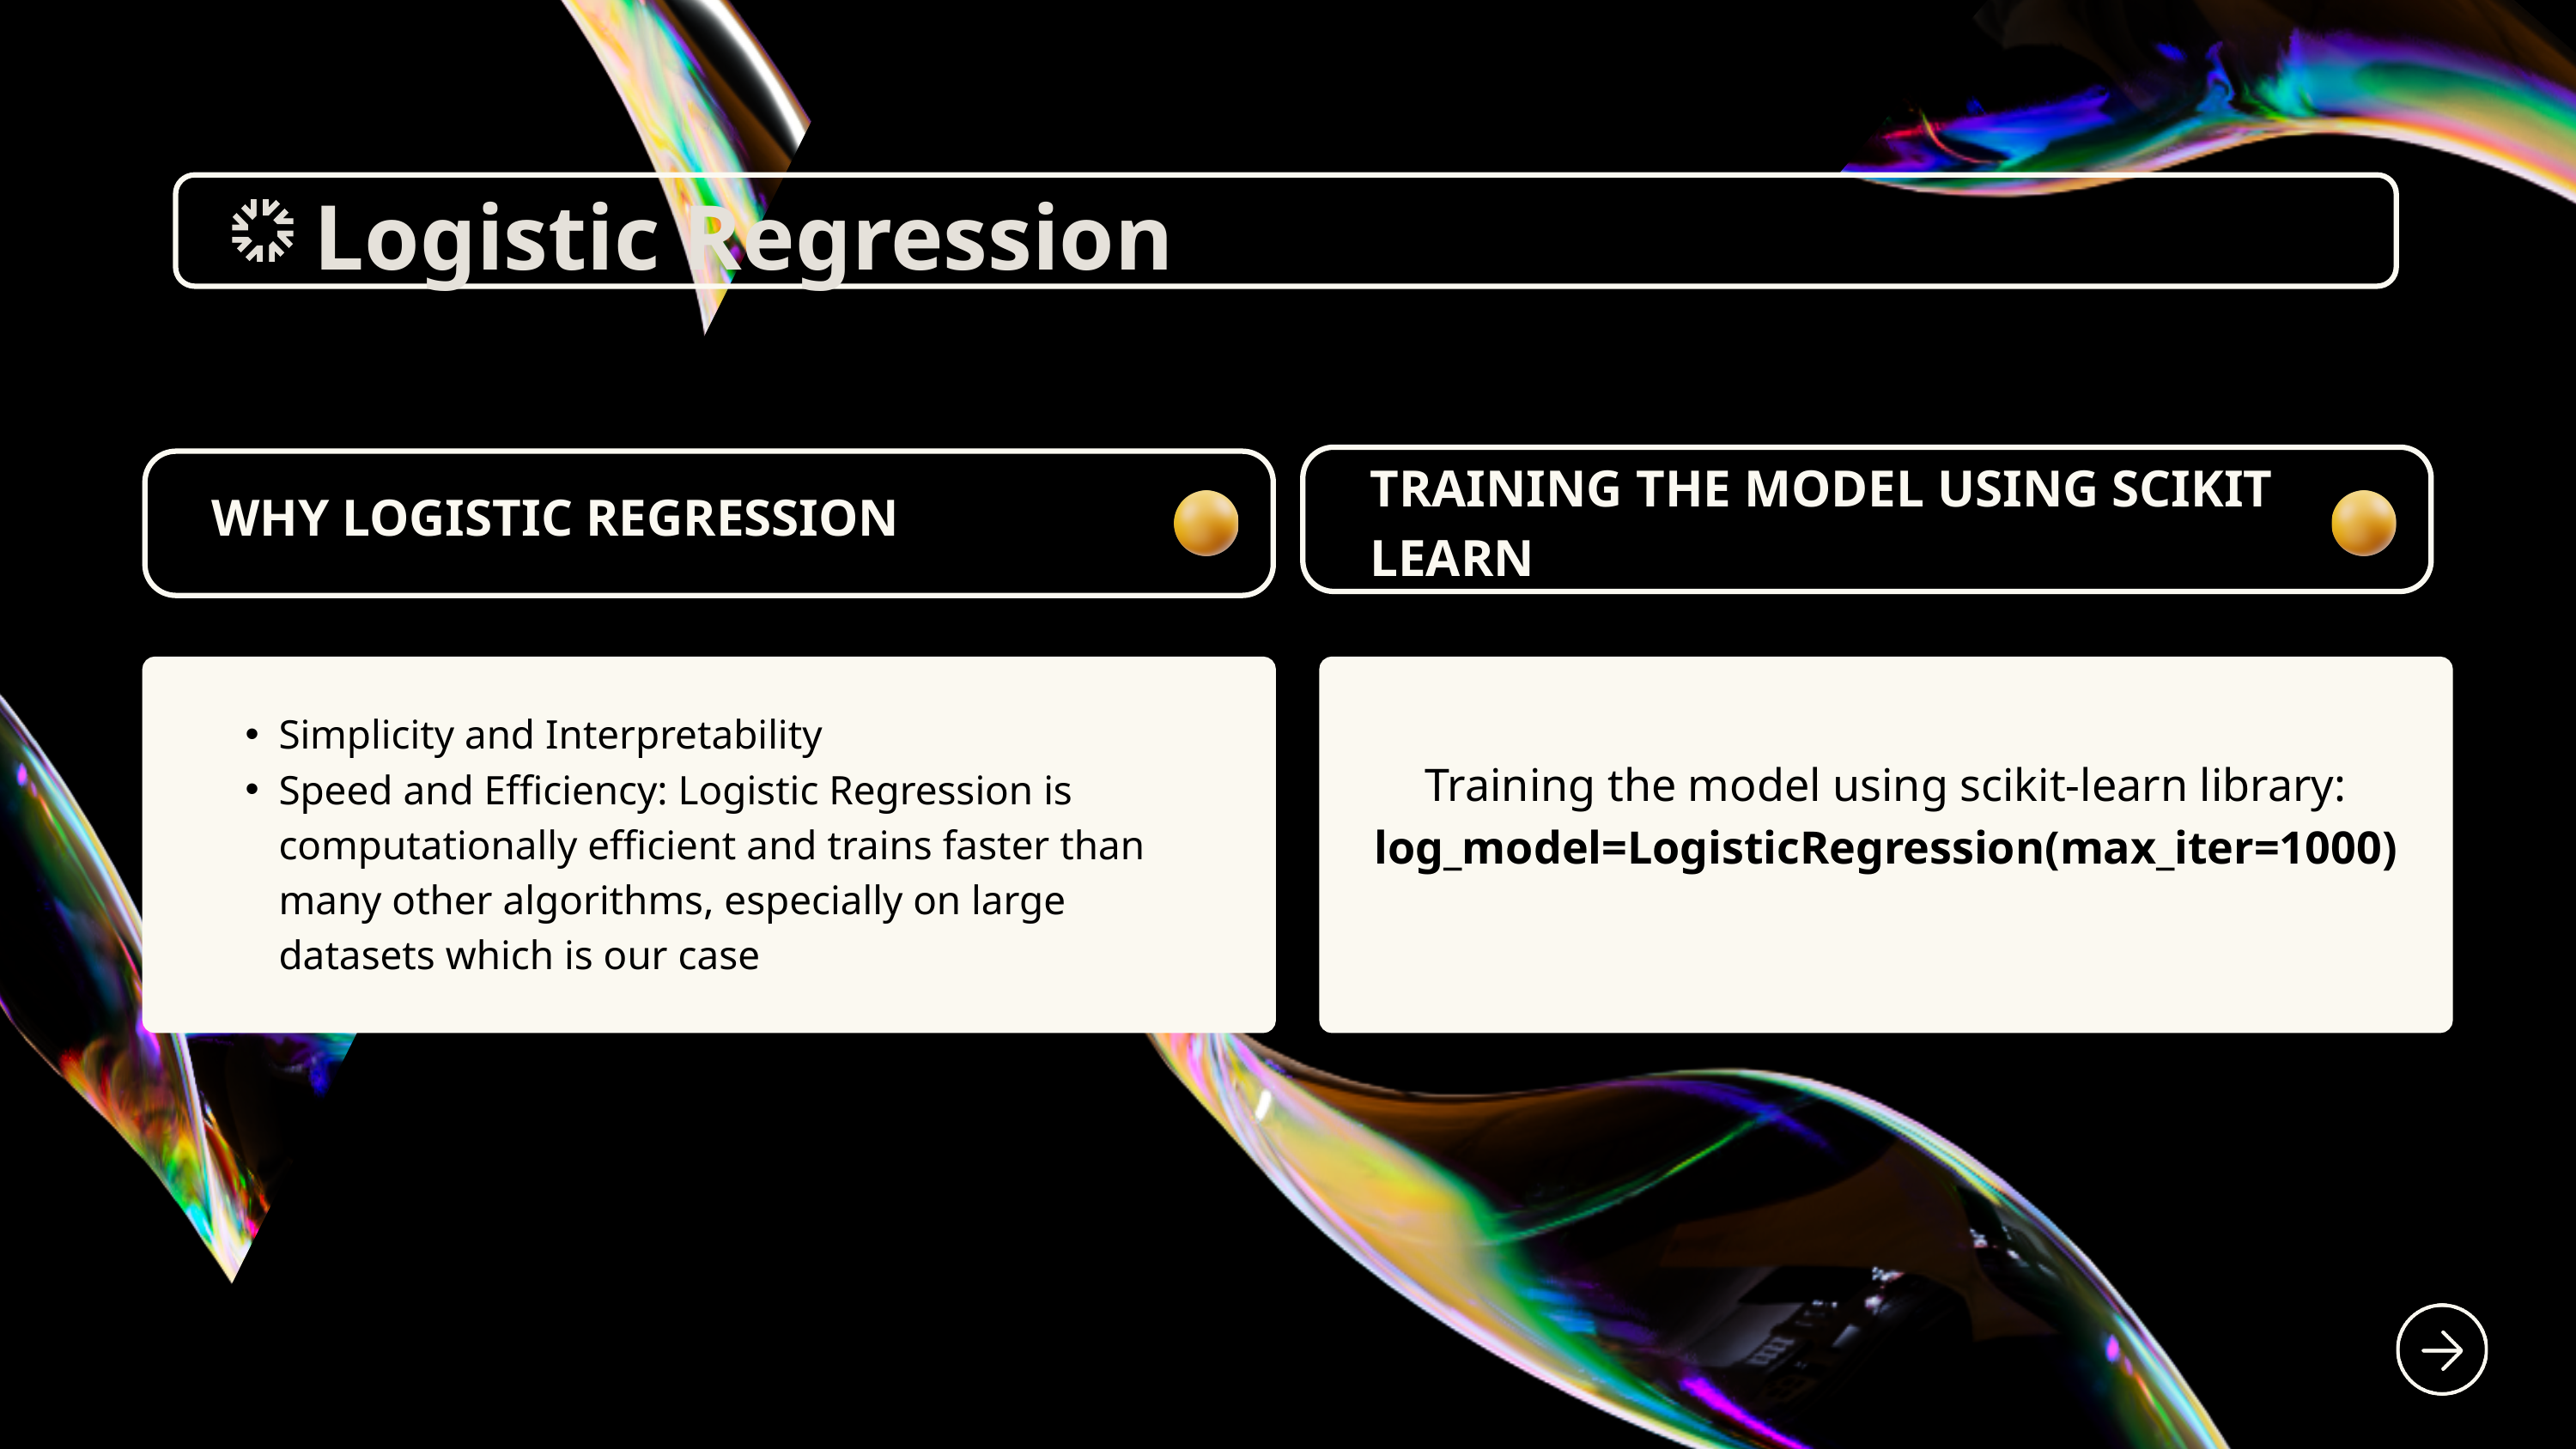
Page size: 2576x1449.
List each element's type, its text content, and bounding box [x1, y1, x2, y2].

text_box [1029, 0, 2576, 1449]
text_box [1302, 446, 2432, 592]
text_box Logistic Regression [313, 162, 1239, 173]
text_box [1321, 658, 2451, 1031]
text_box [144, 451, 1274, 596]
text_box [2396, 1303, 2488, 1396]
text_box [144, 658, 1274, 1031]
text_box [0, 0, 872, 1318]
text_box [175, 174, 2397, 287]
